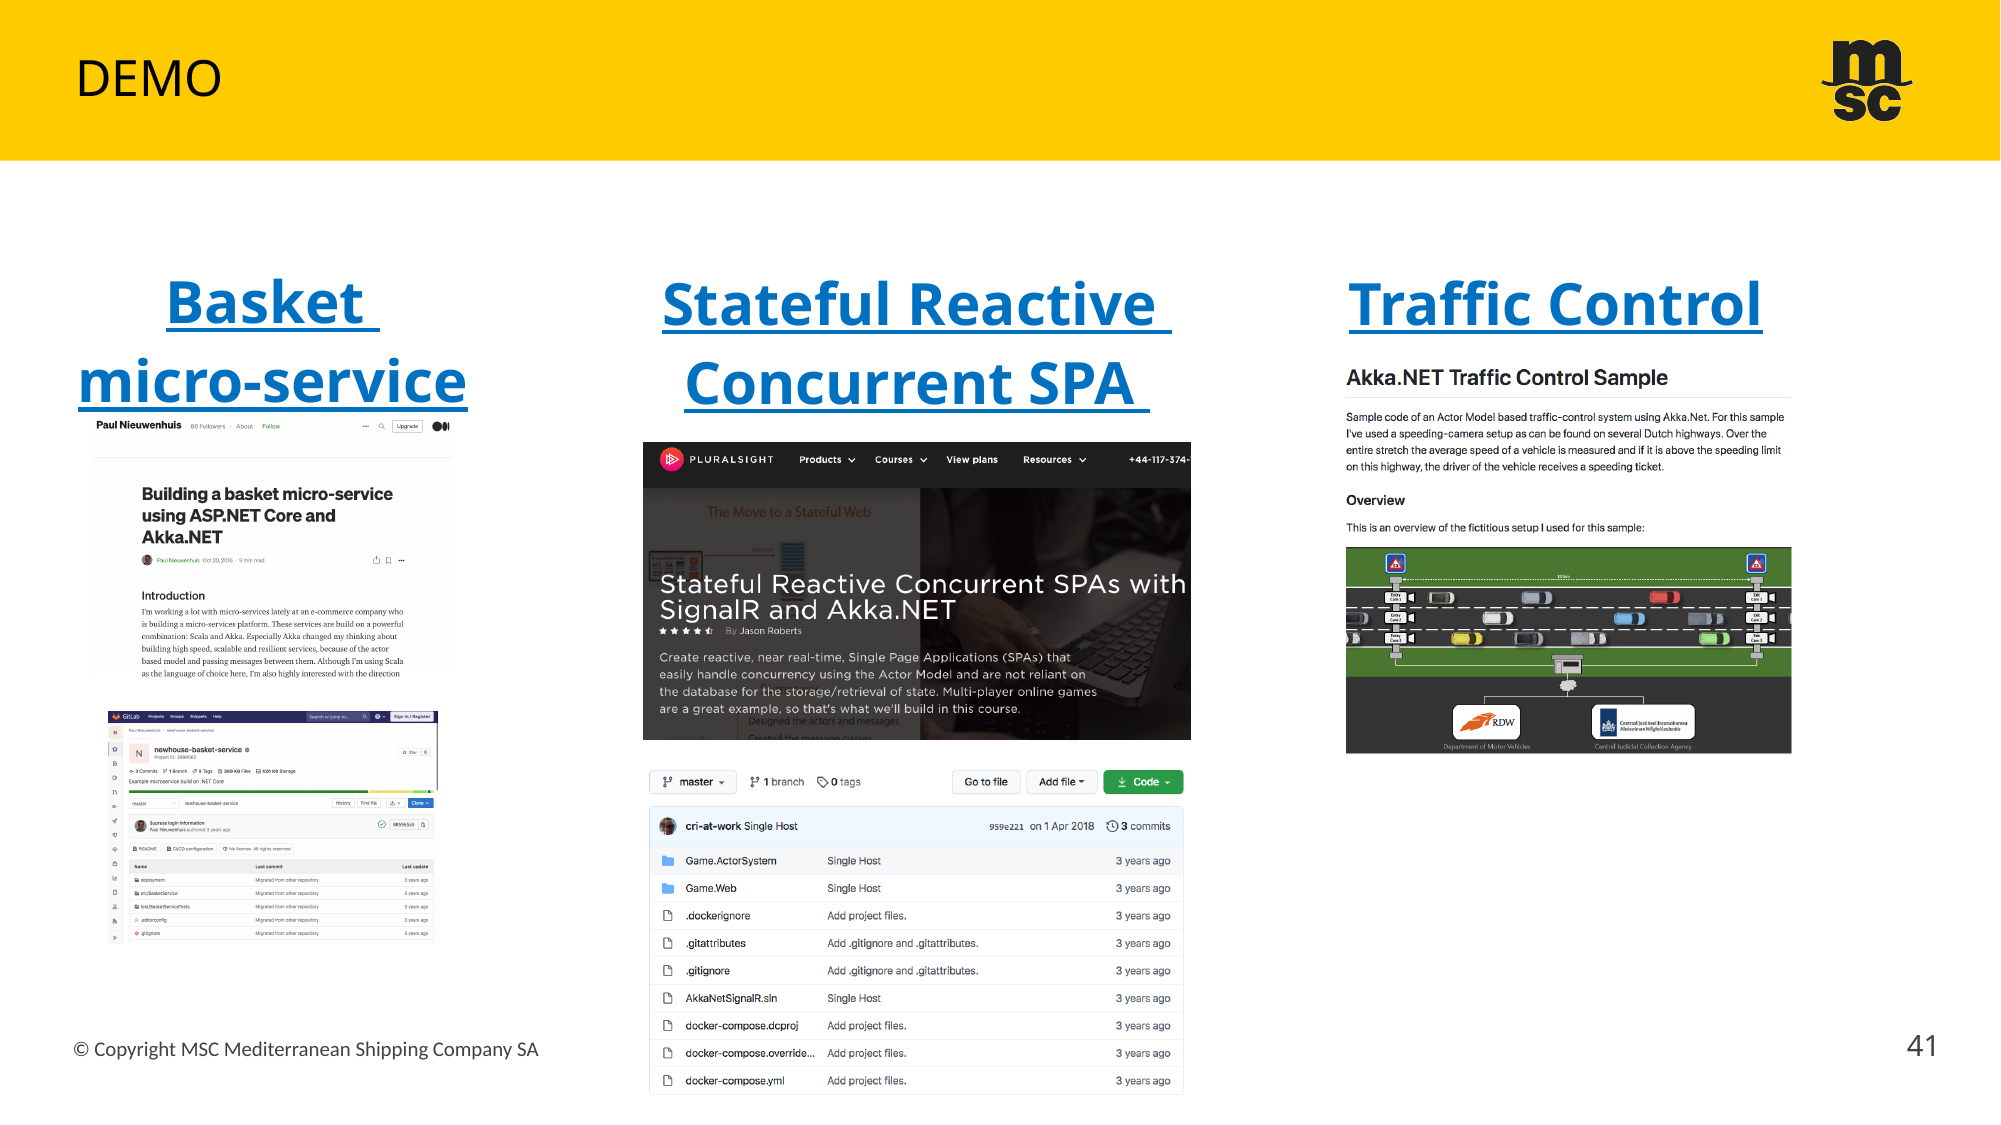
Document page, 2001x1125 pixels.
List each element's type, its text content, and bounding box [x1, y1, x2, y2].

picture [643, 442, 1191, 740]
picture [1797, 5, 1937, 157]
text_box Traffic Control [1333, 259, 1778, 354]
footer © Copyright MSC Mediterranean Shipping Company SA [57, 1027, 643, 1079]
text_box Basket micro-service [63, 257, 483, 431]
title DEMO [75, 6, 1474, 155]
text_box Stateful Reactive Concurrent SPA [647, 259, 1188, 433]
slide_number 41 [1879, 1019, 1956, 1070]
picture [643, 762, 1191, 1102]
picture [93, 414, 453, 678]
picture [108, 711, 438, 944]
picture [1342, 364, 1798, 761]
